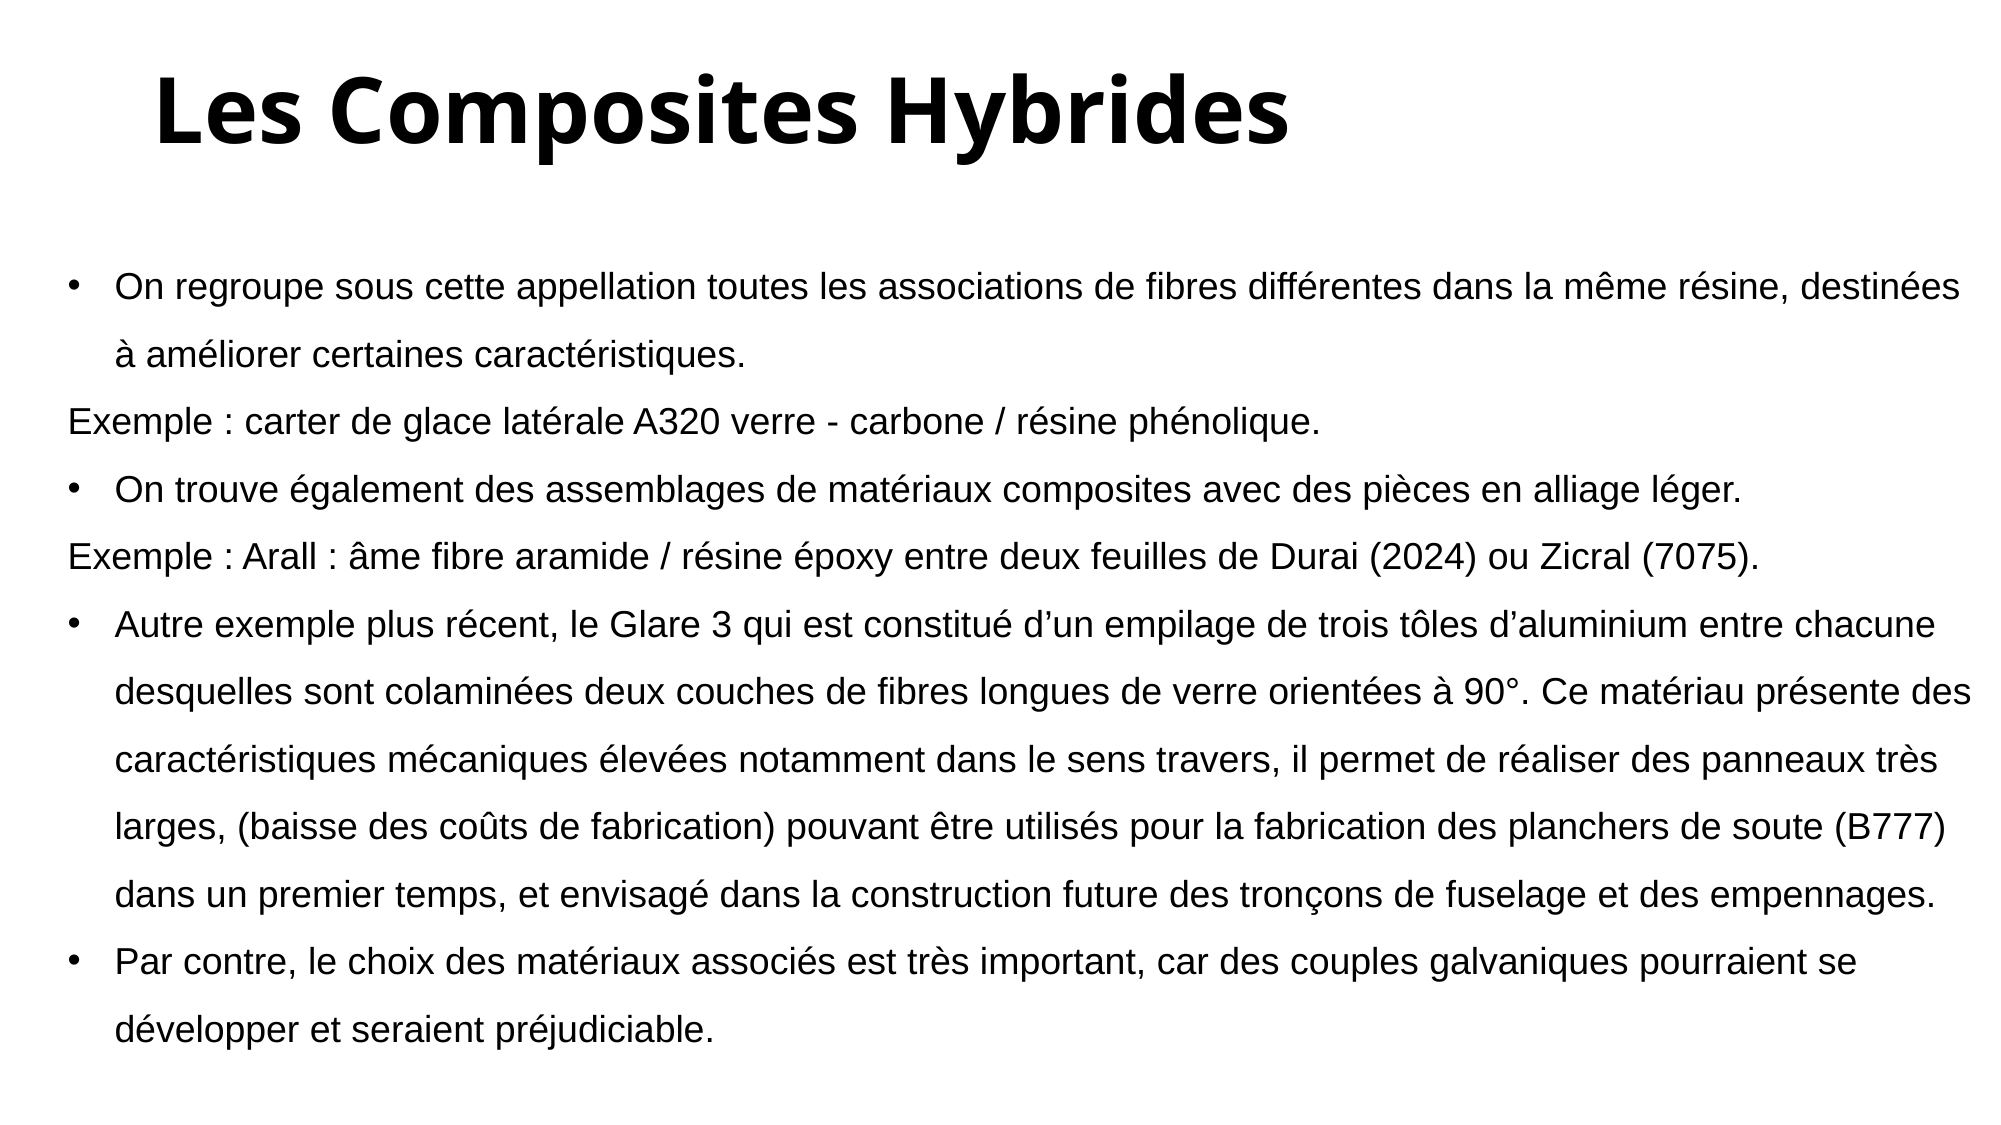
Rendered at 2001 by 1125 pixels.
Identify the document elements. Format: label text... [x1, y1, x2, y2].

title Les Composites Hybrides [137, 59, 1863, 232]
text_box On regroupe sous cette appellation toutes les associations de fibres différentes dans la même résine, destinées à améliorer certaines caractéristiques. Exemple : carter de glace latérale A320 verre - carbone / résine phénolique. On trouve également des assemblages de matériaux composites avec des pièces en alliage léger. Exemple : Arall : âme fibre aramide / résine époxy entre deux feuilles de Durai (2024) ou Zicral (7075). Autre exemple plus récent, le Glare 3 qui est constitué d’un empilage de trois tôles d’aluminium entre chacune desquelles sont colaminées deux couches de fibres longues de verre orientées à 90°. Ce matériau présente des caractéristiques mécaniques élevées notamment dans le sens travers, il permet de réaliser des panneaux très larges, (baisse des coûts de fabrication) pouvant être utilisés pour la fabrication des planchers de soute (B777) dans un premier temps, et envisagé dans la construction future des tronçons de fuselage et des empennages. Par contre, le choix des matériaux associés est très important, car des couples galvaniques pourraient se développer et seraient préjudiciable. [52, 232, 2000, 1057]
